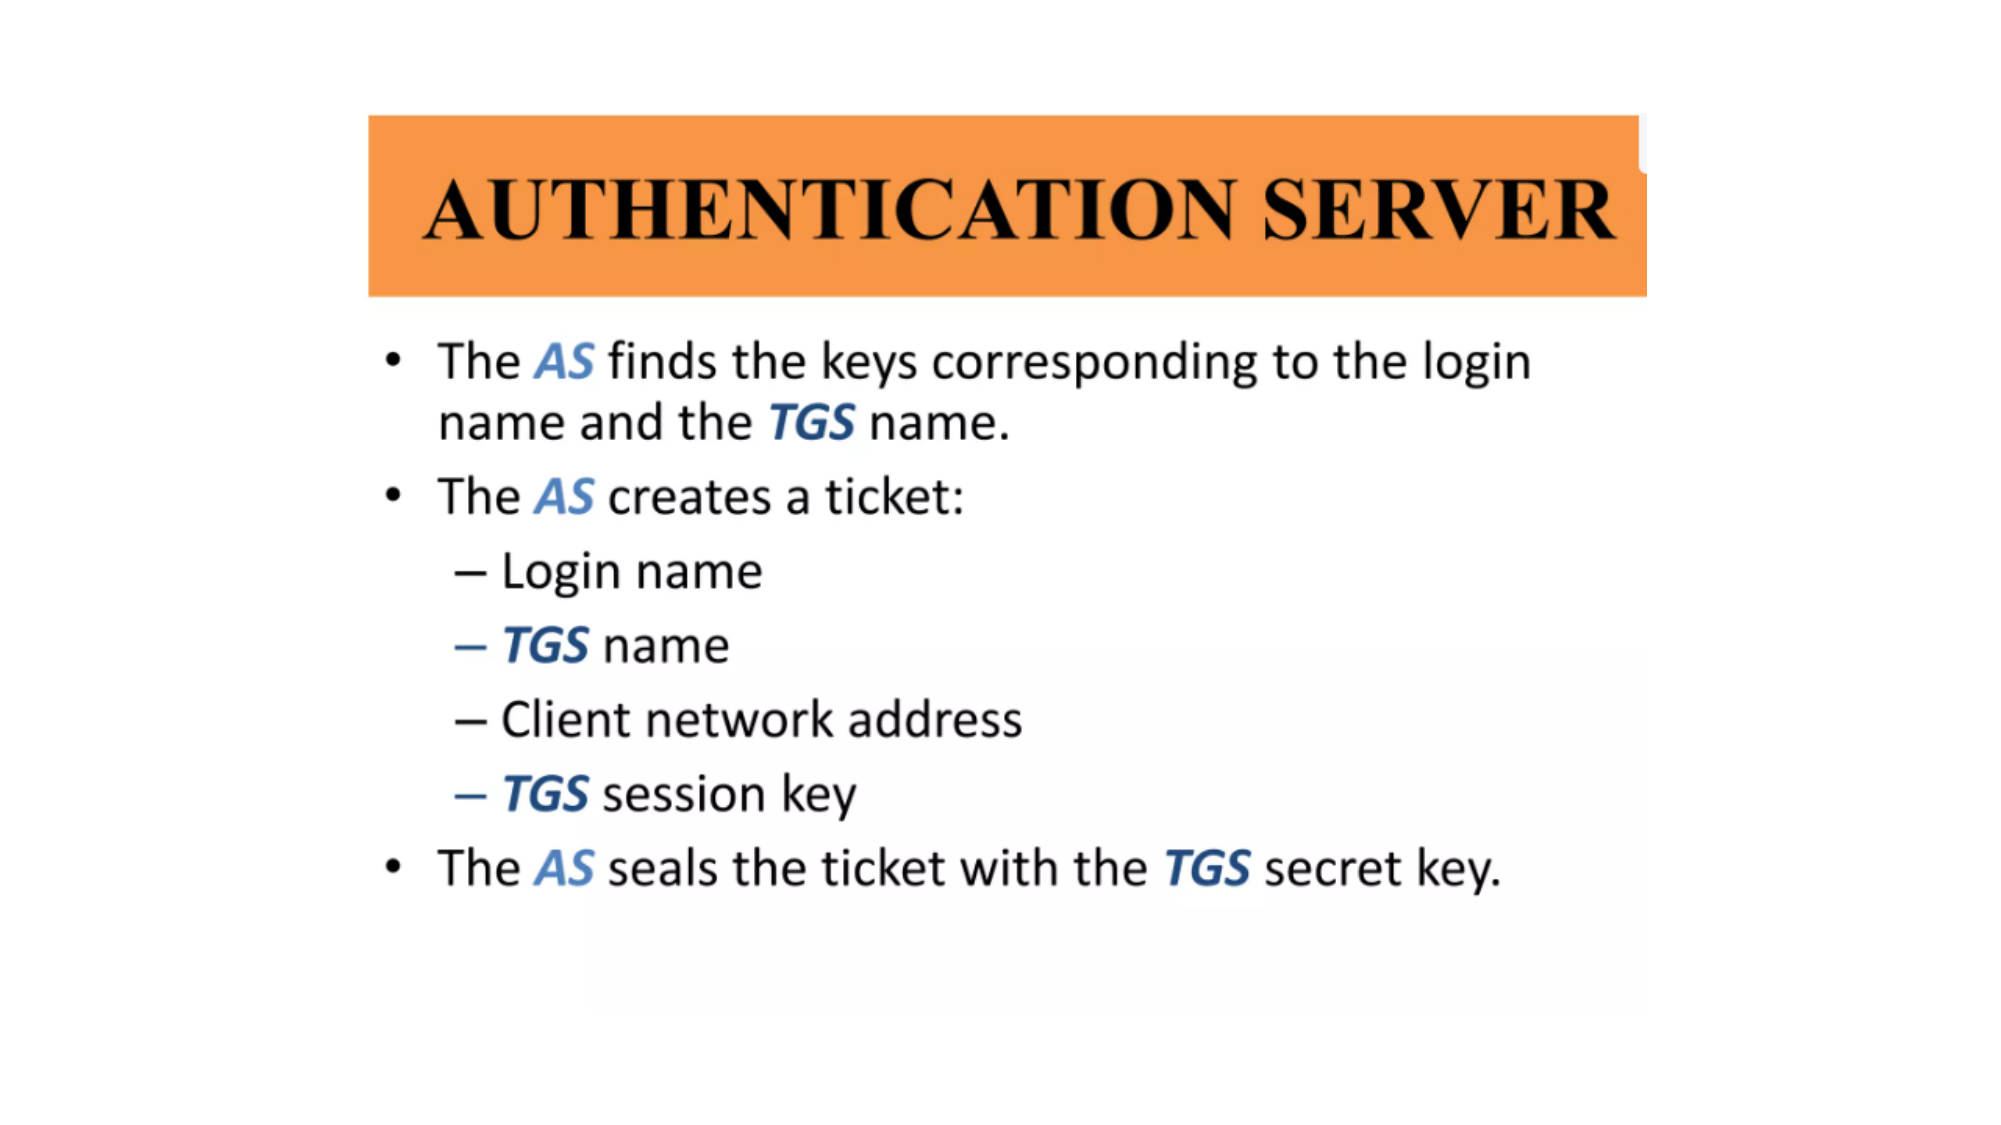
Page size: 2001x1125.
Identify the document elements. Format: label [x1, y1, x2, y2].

picture [352, 113, 1647, 1011]
